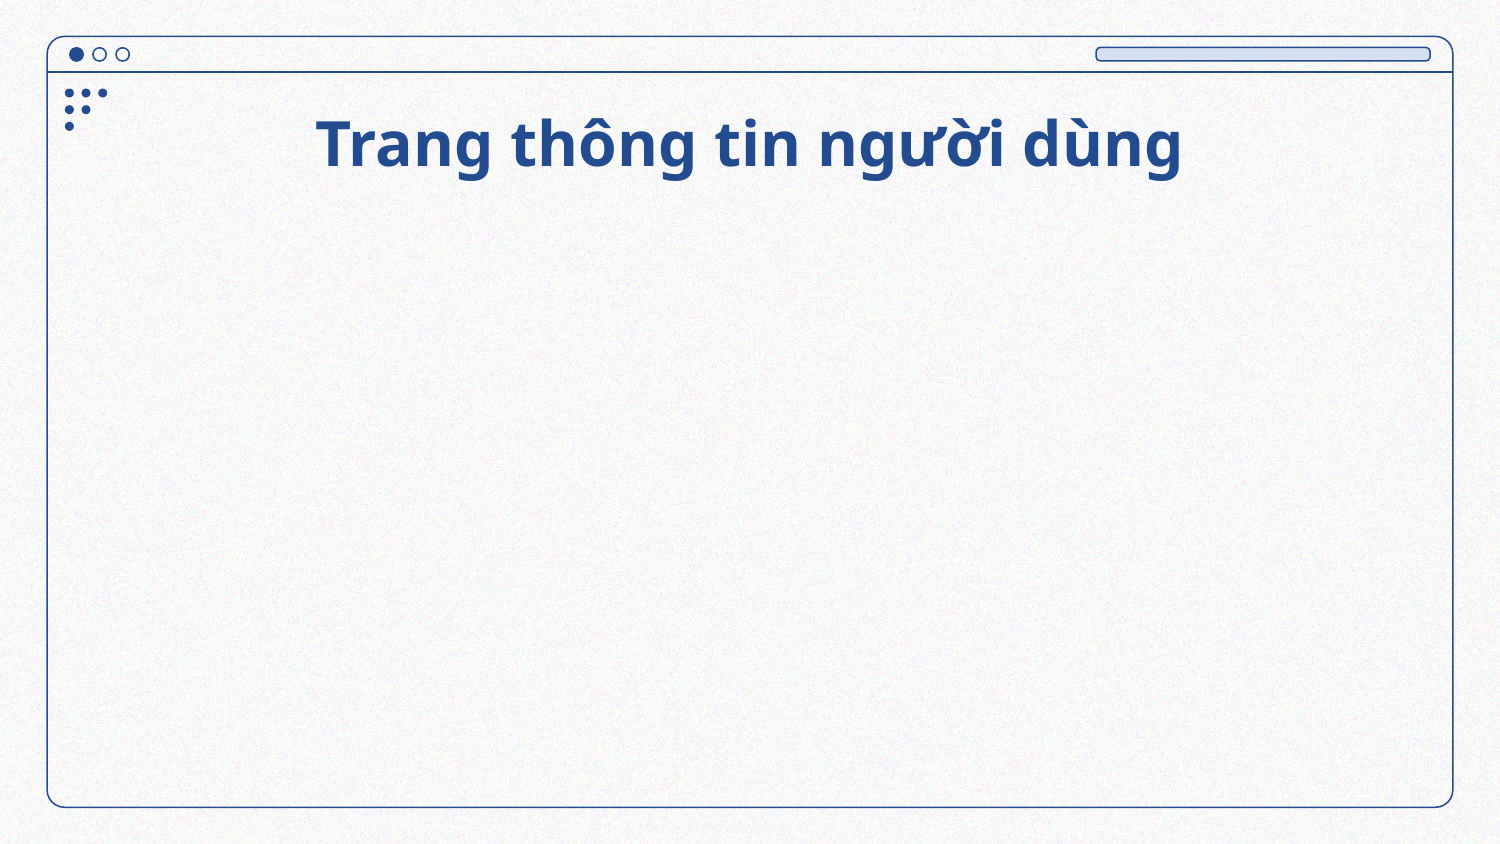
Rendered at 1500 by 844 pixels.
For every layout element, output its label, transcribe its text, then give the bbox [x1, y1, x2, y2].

title Trang thông tin người dùng [117, 88, 1383, 182]
